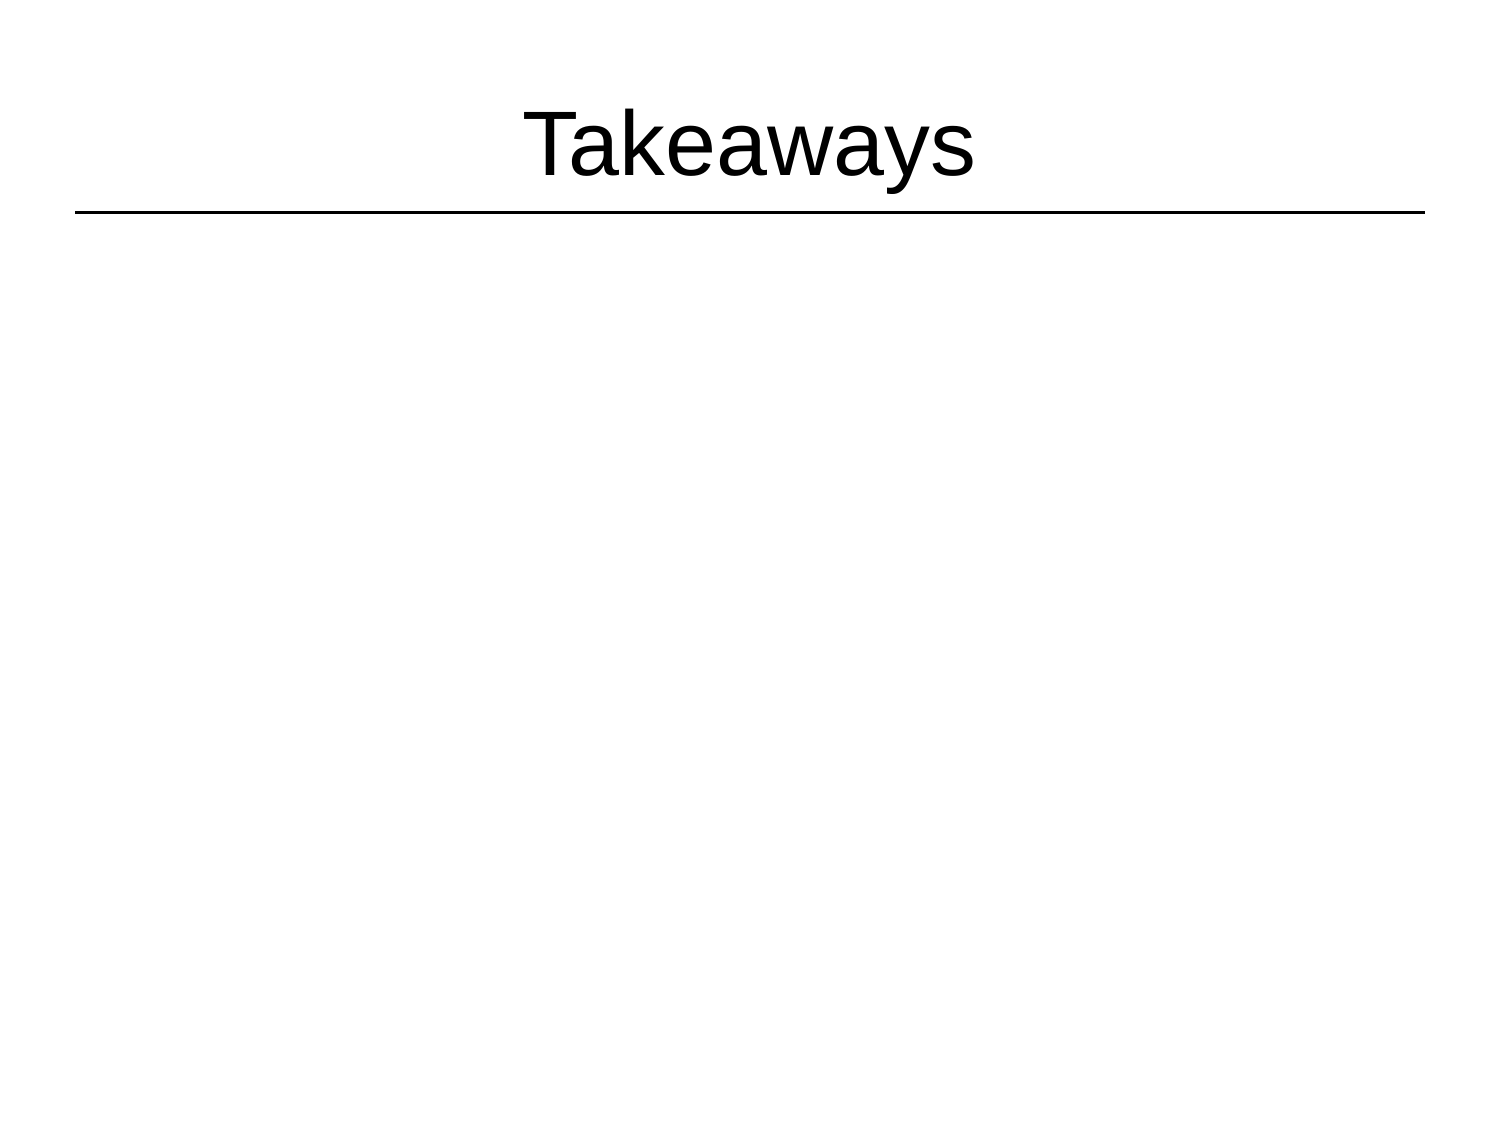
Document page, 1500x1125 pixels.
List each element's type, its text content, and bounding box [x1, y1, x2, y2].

title Takeaways [75, 45, 1425, 233]
